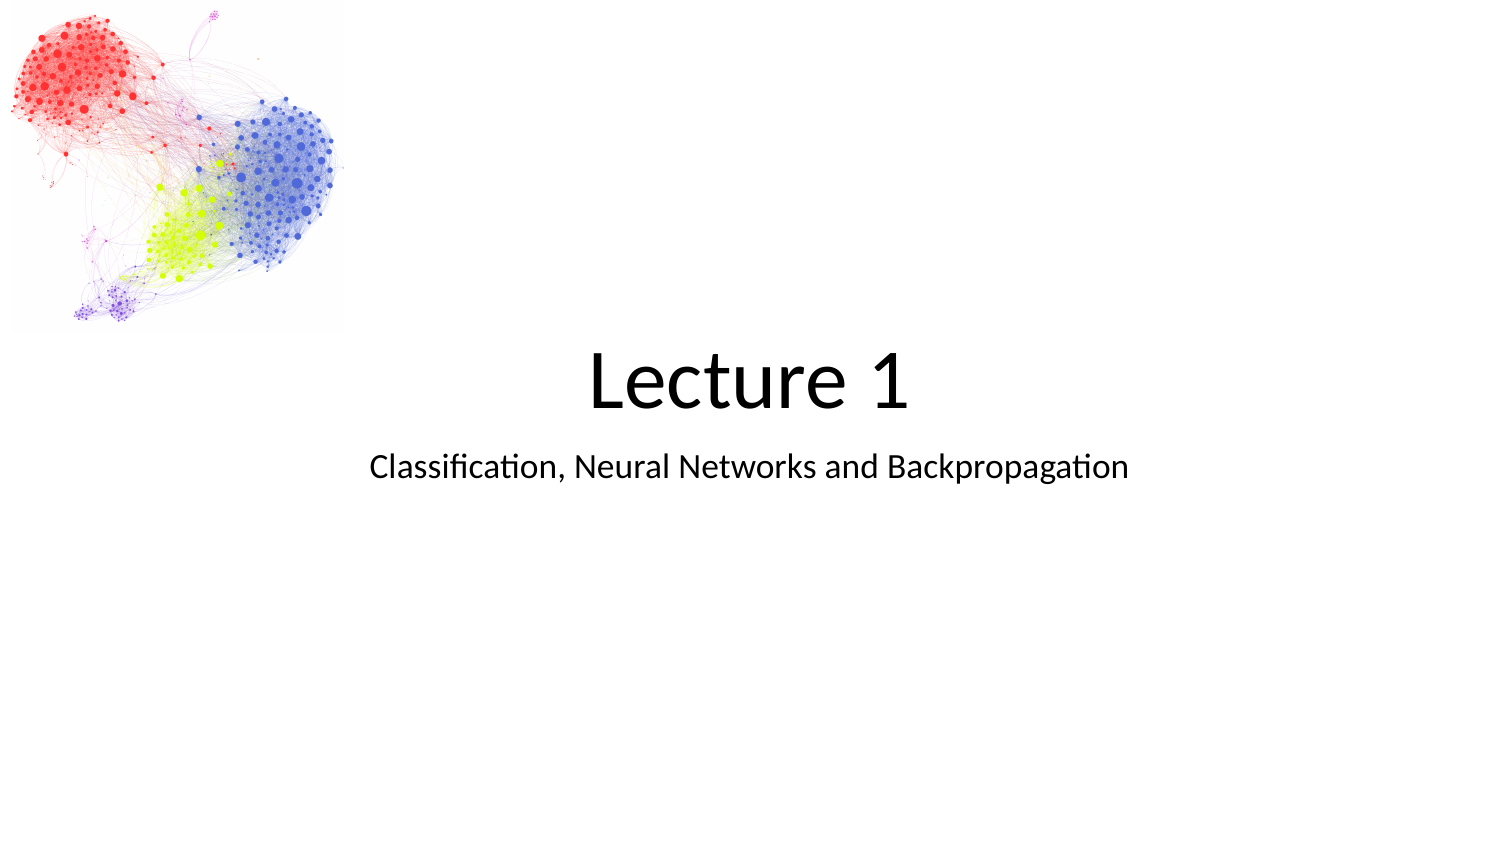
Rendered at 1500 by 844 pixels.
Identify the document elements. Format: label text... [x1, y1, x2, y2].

subtitle Classification, Neural Networks and Backpropagation [187, 443, 1313, 647]
title Lecture 1 [187, 138, 1313, 432]
picture [10, 0, 344, 333]
